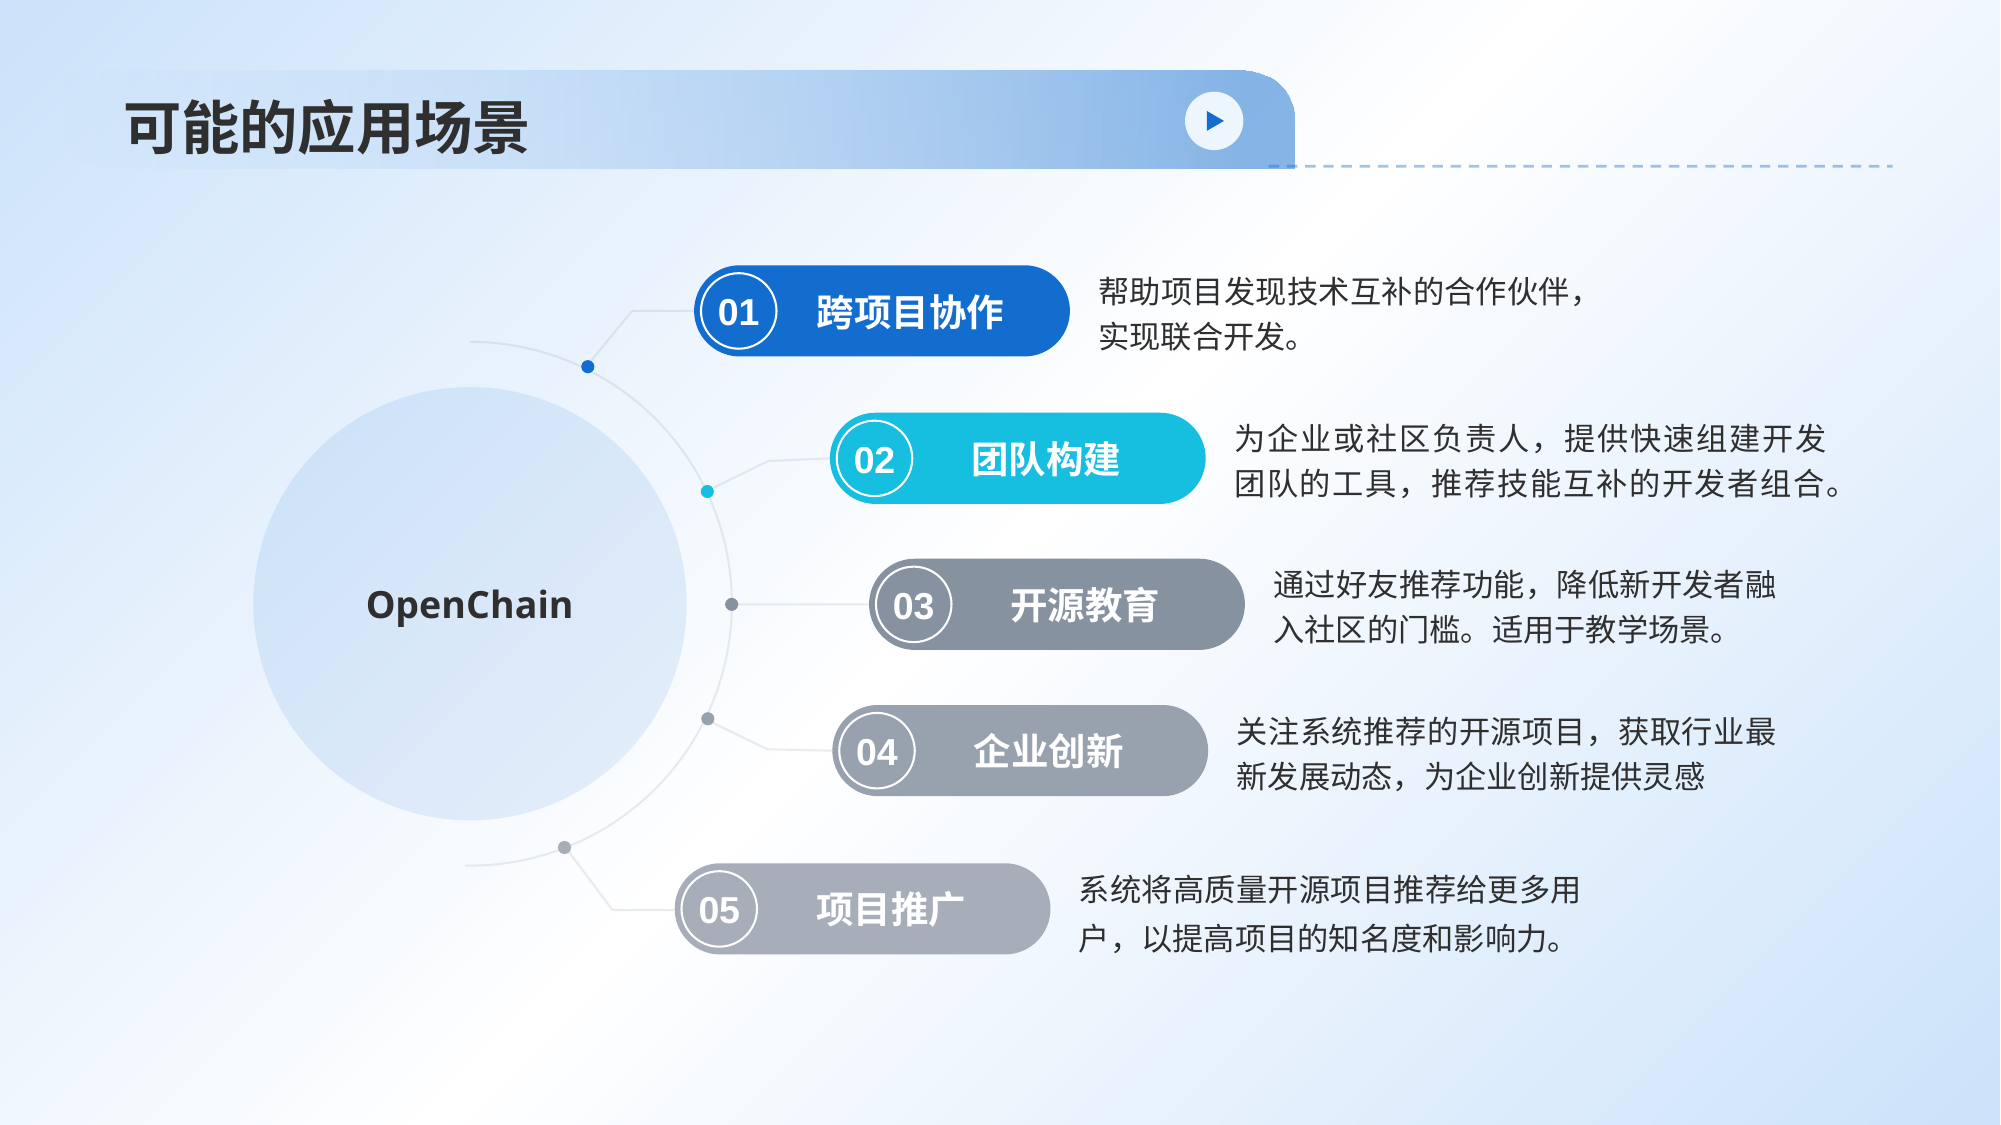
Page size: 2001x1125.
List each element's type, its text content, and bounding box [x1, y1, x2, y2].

title 可能的应用场景 [108, 21, 1890, 169]
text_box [208, 264, 1842, 955]
